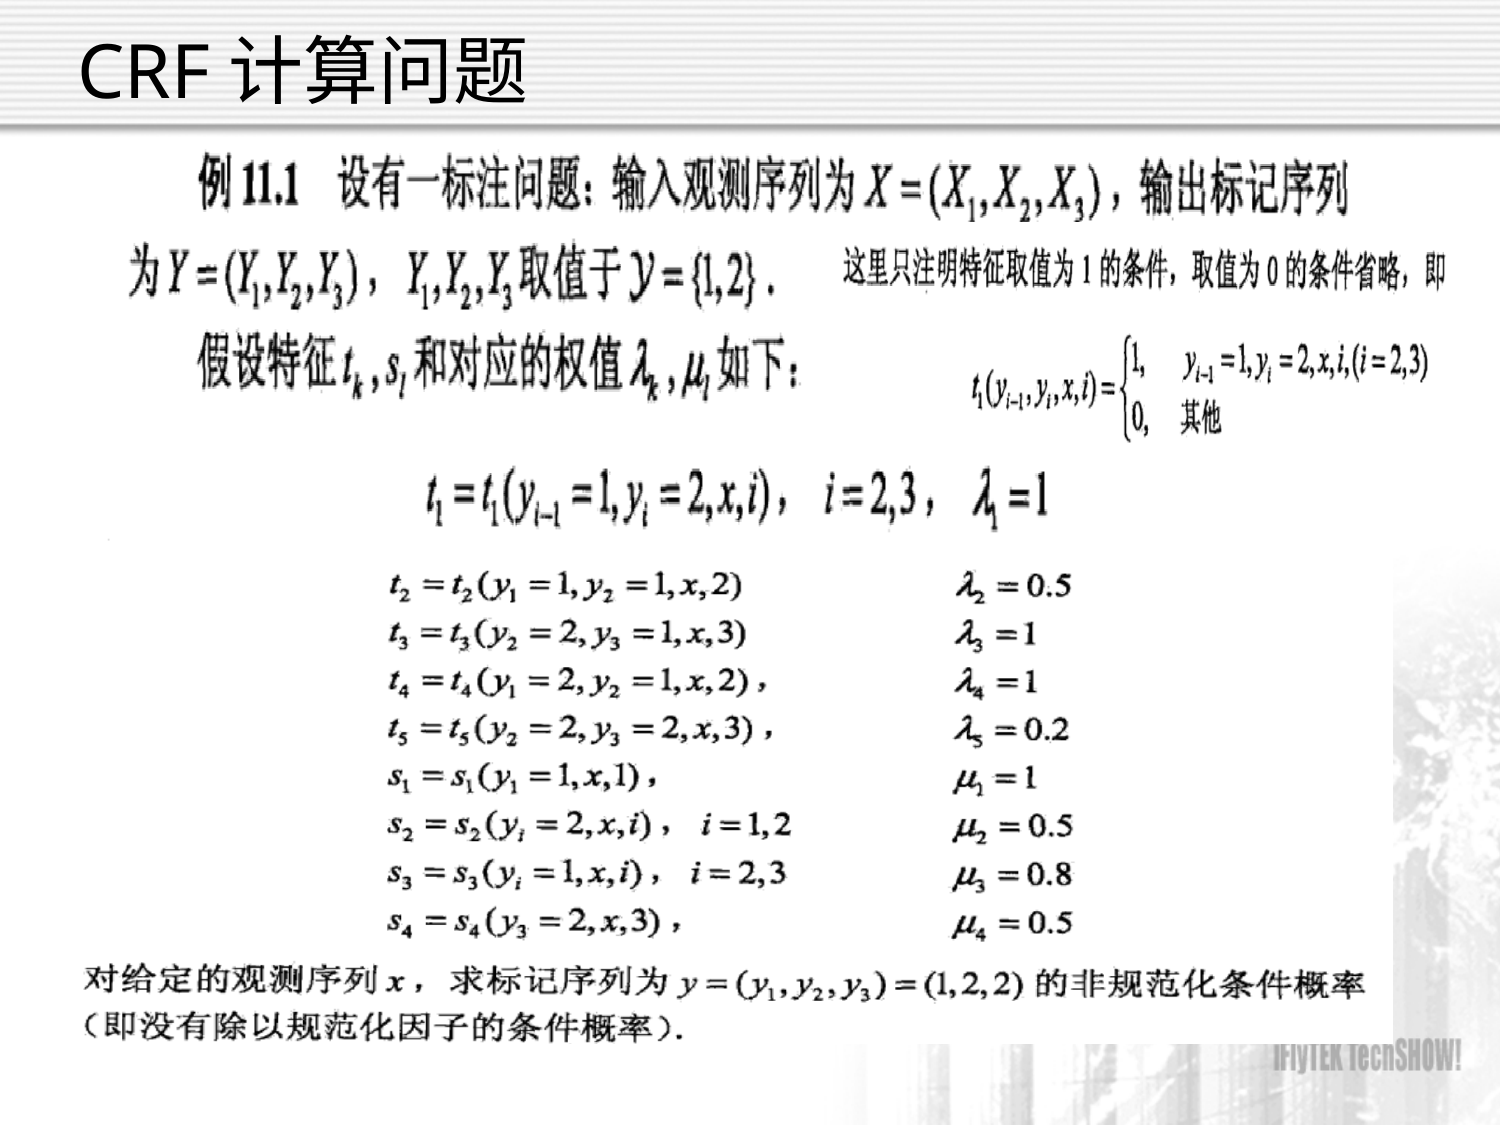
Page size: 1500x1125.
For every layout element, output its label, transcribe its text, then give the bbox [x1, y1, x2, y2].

title CRF计算问题 [62, 12, 1388, 126]
picture [0, 0, 1500, 1125]
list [70, 538, 1393, 1044]
